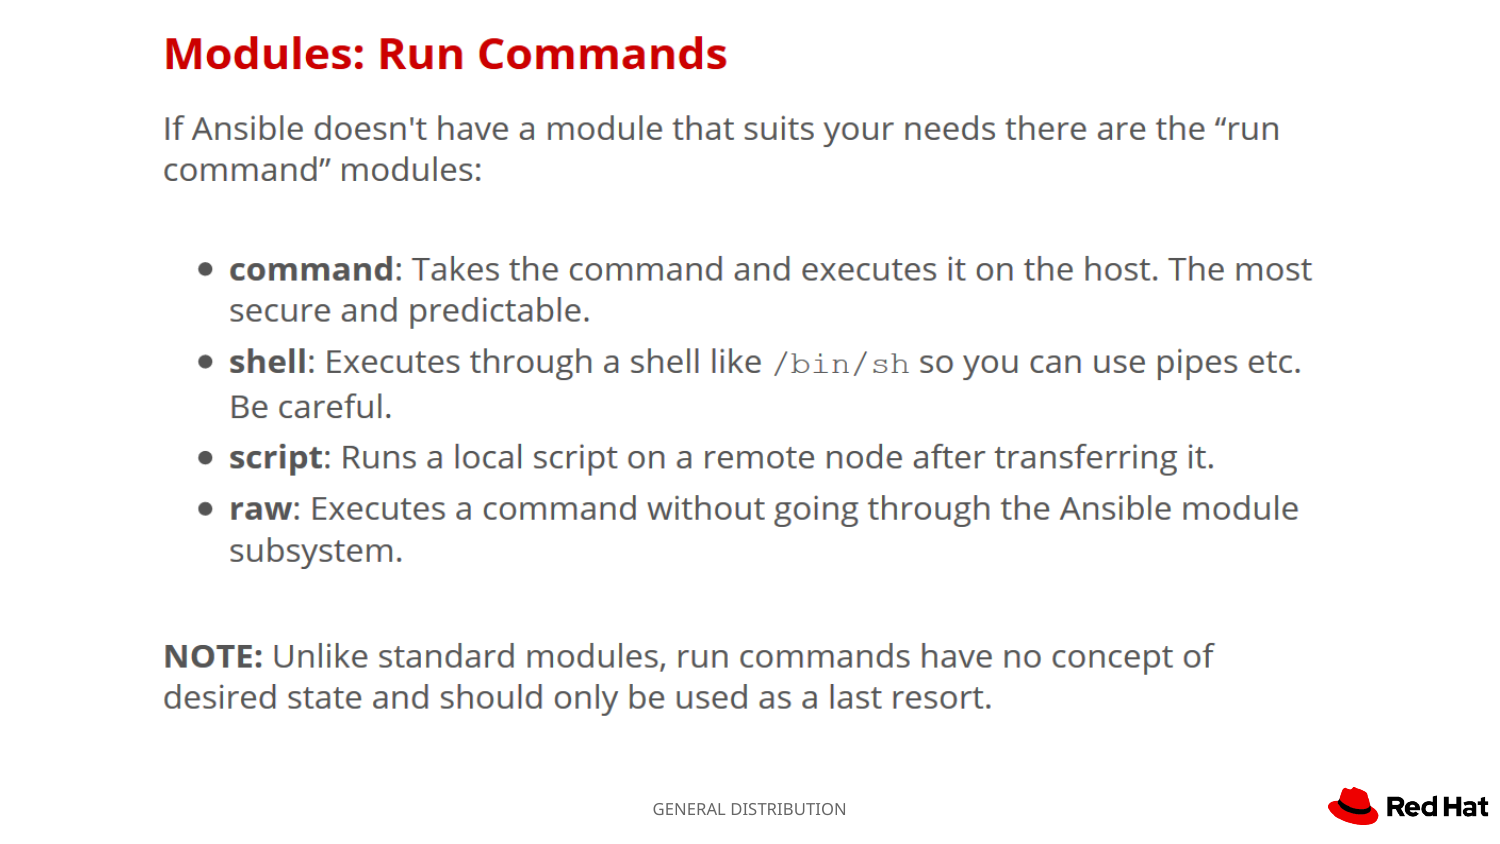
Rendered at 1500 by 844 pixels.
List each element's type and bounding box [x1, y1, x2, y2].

picture [1328, 787, 1489, 825]
picture [158, 27, 1342, 761]
